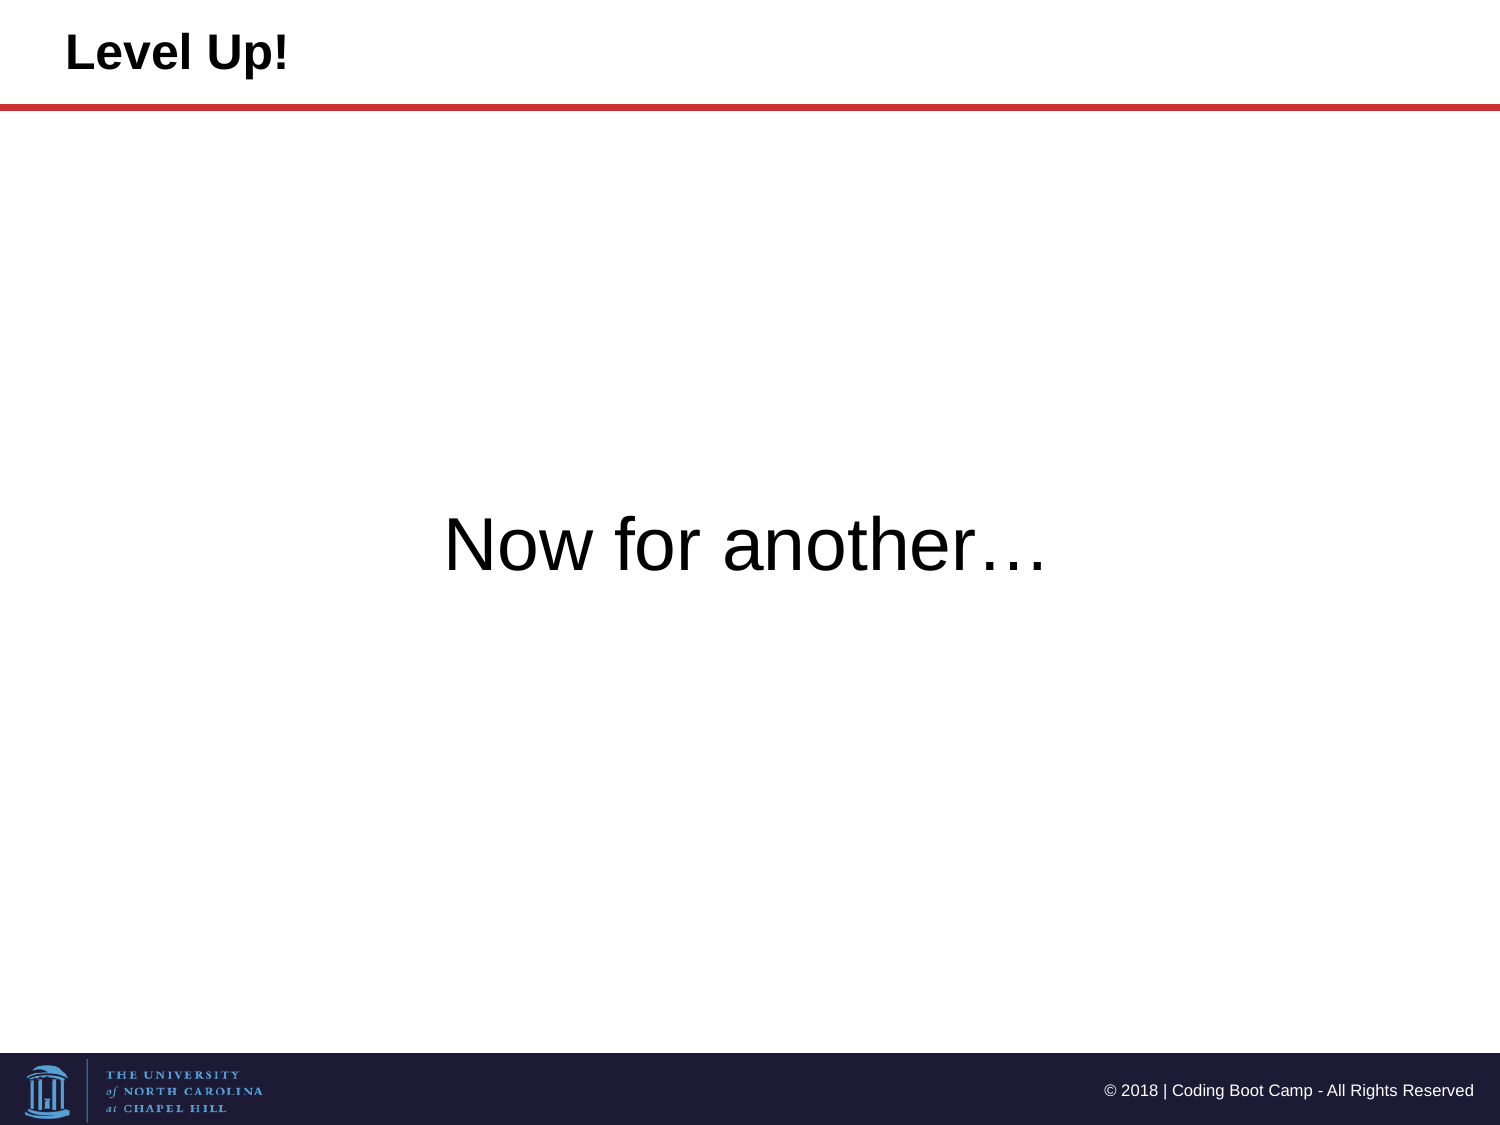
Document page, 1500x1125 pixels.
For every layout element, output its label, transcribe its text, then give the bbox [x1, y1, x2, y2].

picture [24, 1058, 263, 1123]
text_box Now for another… [72, 487, 1423, 611]
title Level Up! [50, 0, 948, 108]
